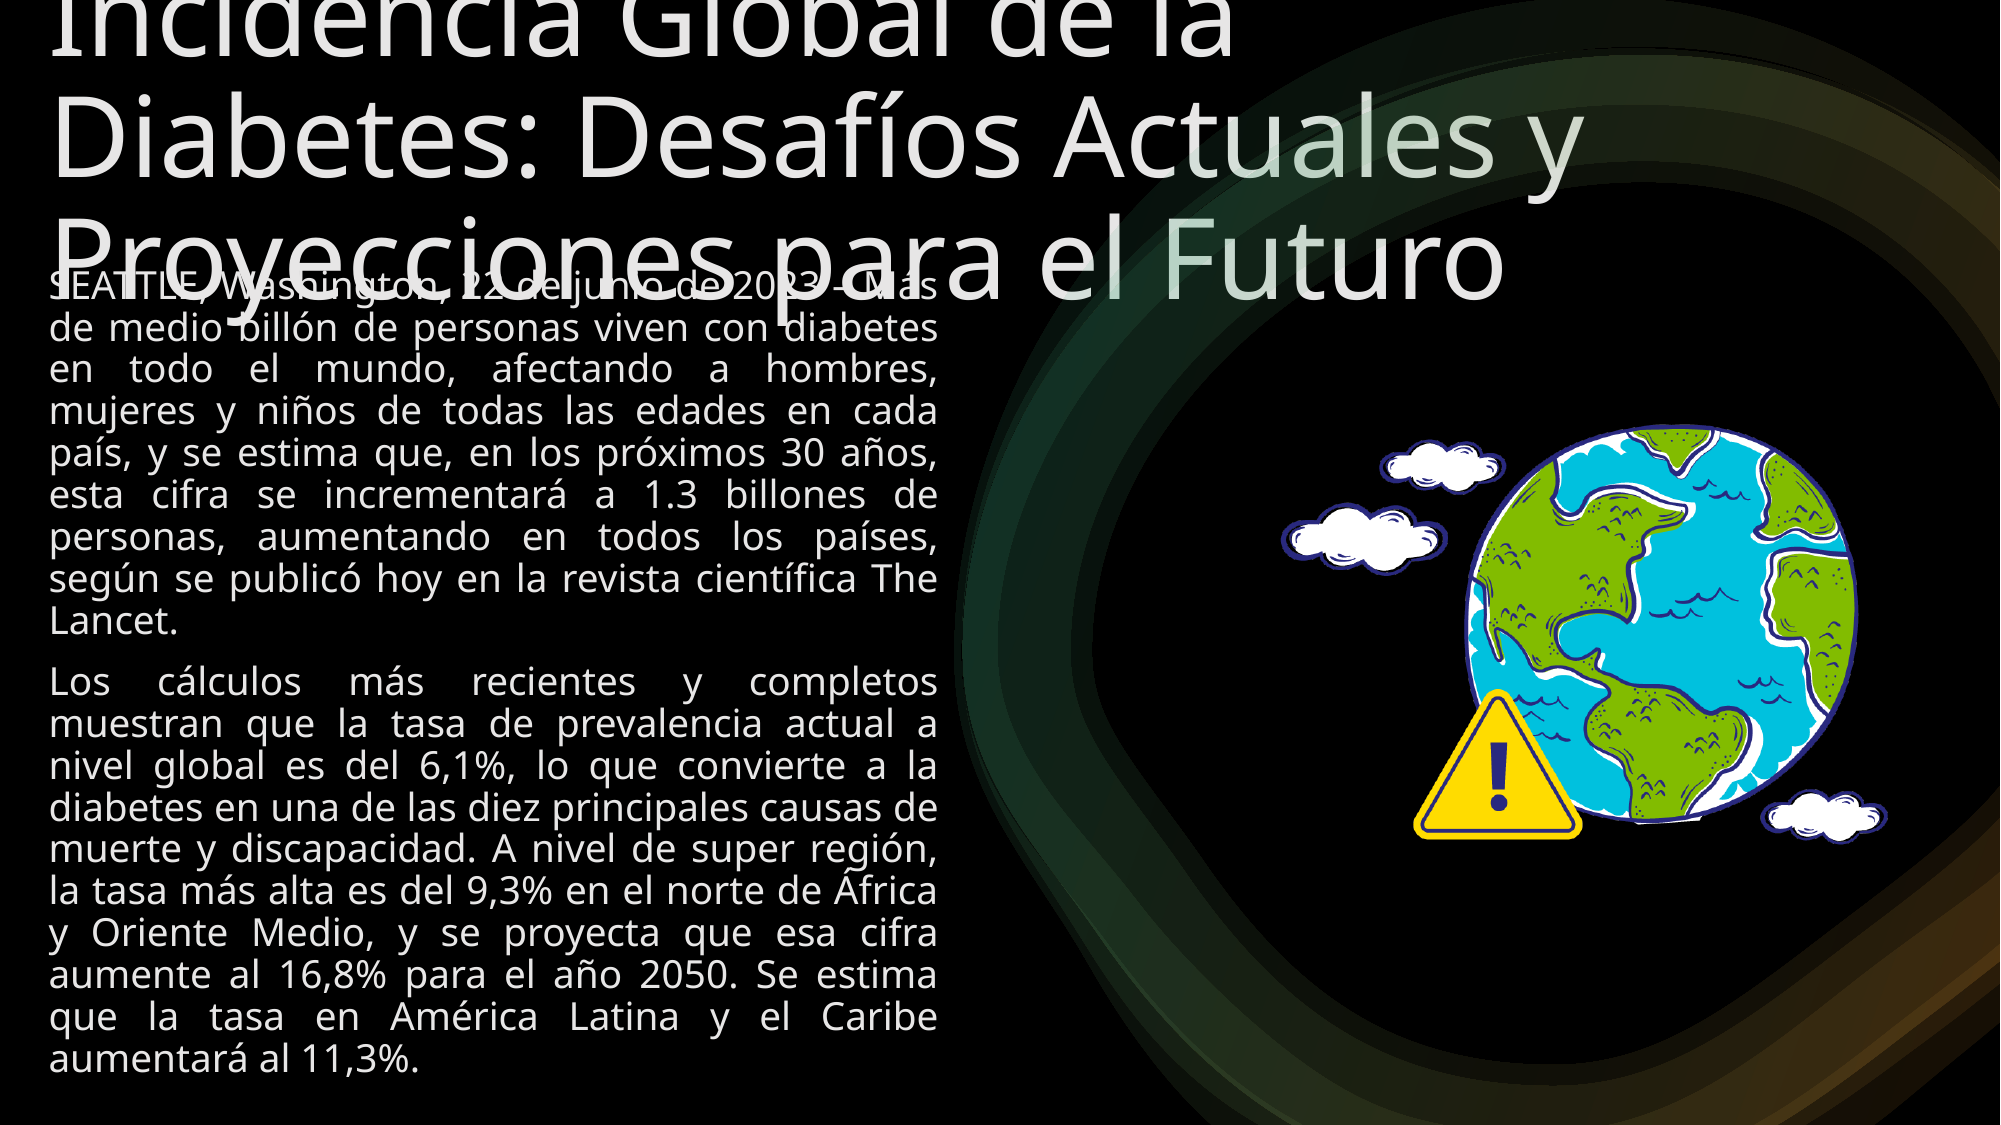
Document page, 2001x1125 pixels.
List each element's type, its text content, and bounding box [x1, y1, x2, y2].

list SEATTLE, Washington, 22 de junio de 2023 – Más de medio billón de personas viven con diabetes en todo el mundo, afectando a hombres, mujeres y niños de todas las edades en cada país, y se estima que, en los próximos 30 años, esta cifra se incrementará a 1.3 billones de personas, aumentando en todos los países, según se publicó hoy en la revista científica The Lancet. Los cálculos más recientes y completos muestran que la tasa de prevalencia actual a nivel global es del 6,1%, lo que convierte a la diabetes en una de las diez principales causas de muerte y discapacidad. A nivel de super región, la tasa más alta es del 9,3% en el norte de África y Oriente Medio, y se proyecta que esa cifra aumente al 16,8% para el año 2050. Se estima que la tasa en América Latina y el Caribe aumentará al 11,3%. [33, 258, 954, 1092]
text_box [954, 0, 2000, 1125]
picture [1264, 409, 1944, 867]
title Incidencia Global de la Diabetes: Desafíos Actuales y Proyecciones para el Futuro [33, 24, 954, 258]
text_box [0, 0, 954, 1125]
